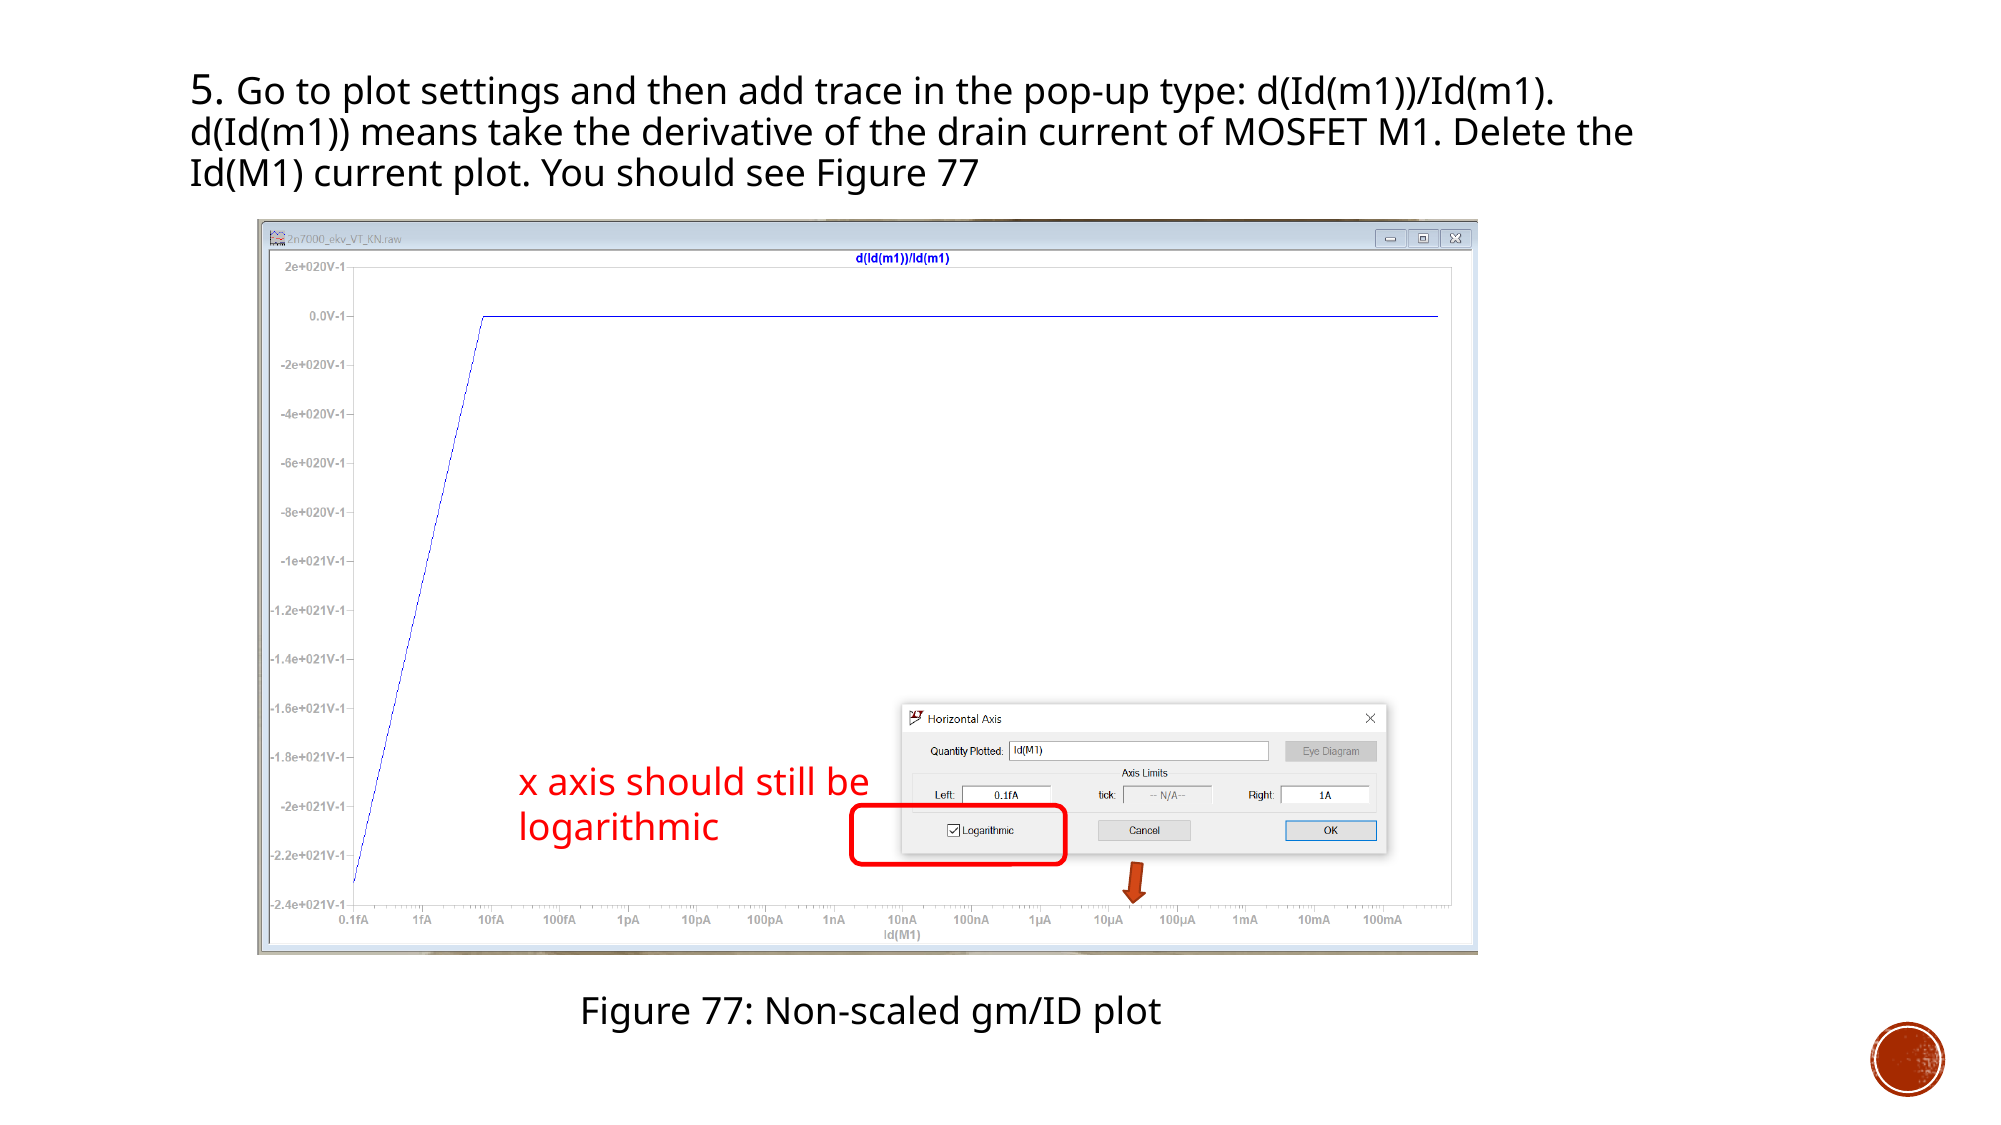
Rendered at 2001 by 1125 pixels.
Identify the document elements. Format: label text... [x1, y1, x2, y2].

list 5. Go to plot settings and then add trace in the pop-up type: d(Id(m1))/Id(m1). d(Id(m1)) means take the derivative of the drain current of MOSFET M1. Delete the Id(M1) current plot. You should see Figure 77 [174, 60, 1825, 726]
text_box Figure 77: Non-scaled gm/ID plot [565, 979, 1566, 1085]
picture [257, 219, 1478, 955]
